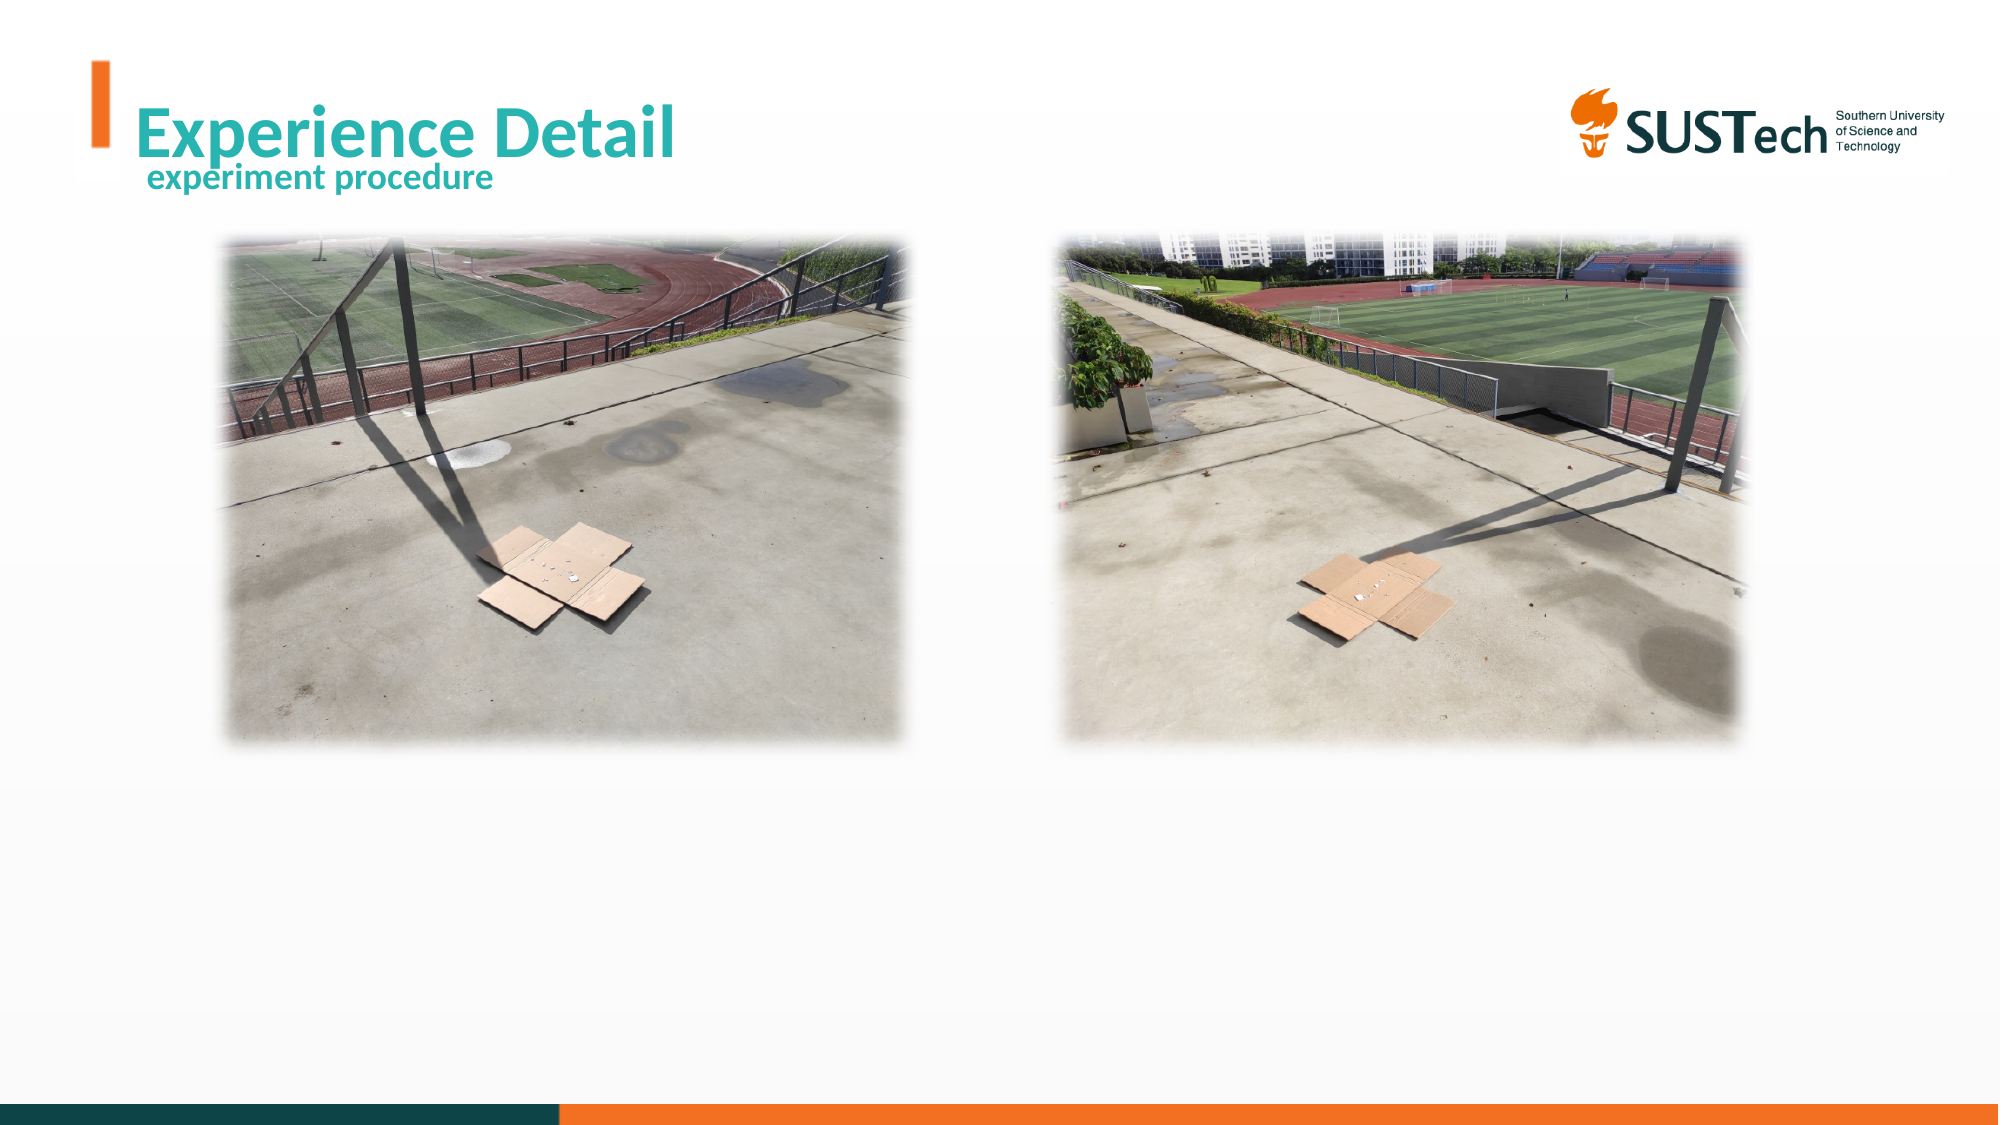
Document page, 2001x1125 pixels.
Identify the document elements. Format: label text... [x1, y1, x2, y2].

picture [1560, 79, 1948, 175]
picture [0, 1104, 1998, 1125]
text_box experiment procedure [131, 144, 651, 205]
picture [209, 228, 919, 761]
title Experience Detail [120, 0, 1621, 180]
picture [1045, 228, 1755, 761]
picture [76, 27, 121, 182]
